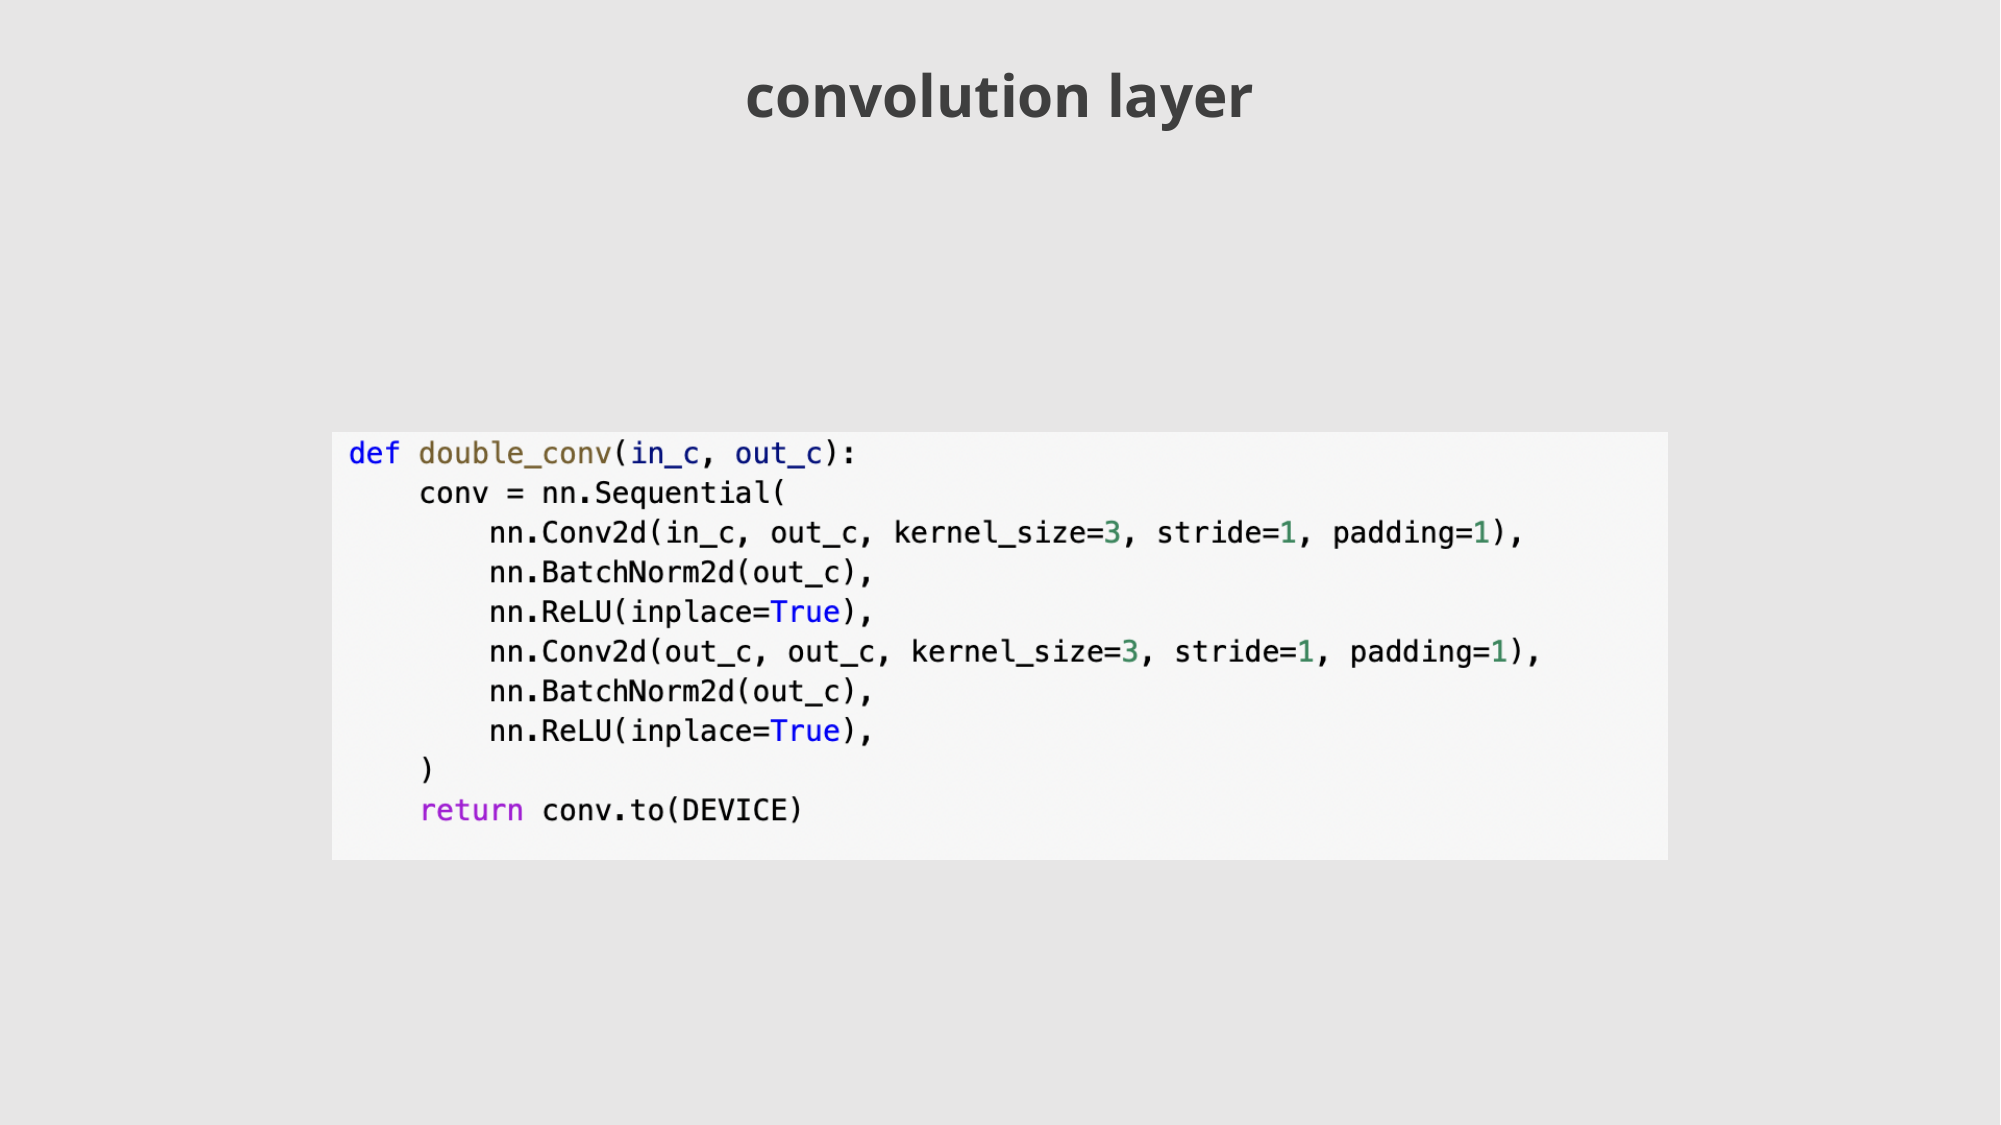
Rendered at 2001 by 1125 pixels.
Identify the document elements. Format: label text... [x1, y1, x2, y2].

picture [332, 432, 1668, 860]
text_box convolution layer [500, 52, 1500, 138]
